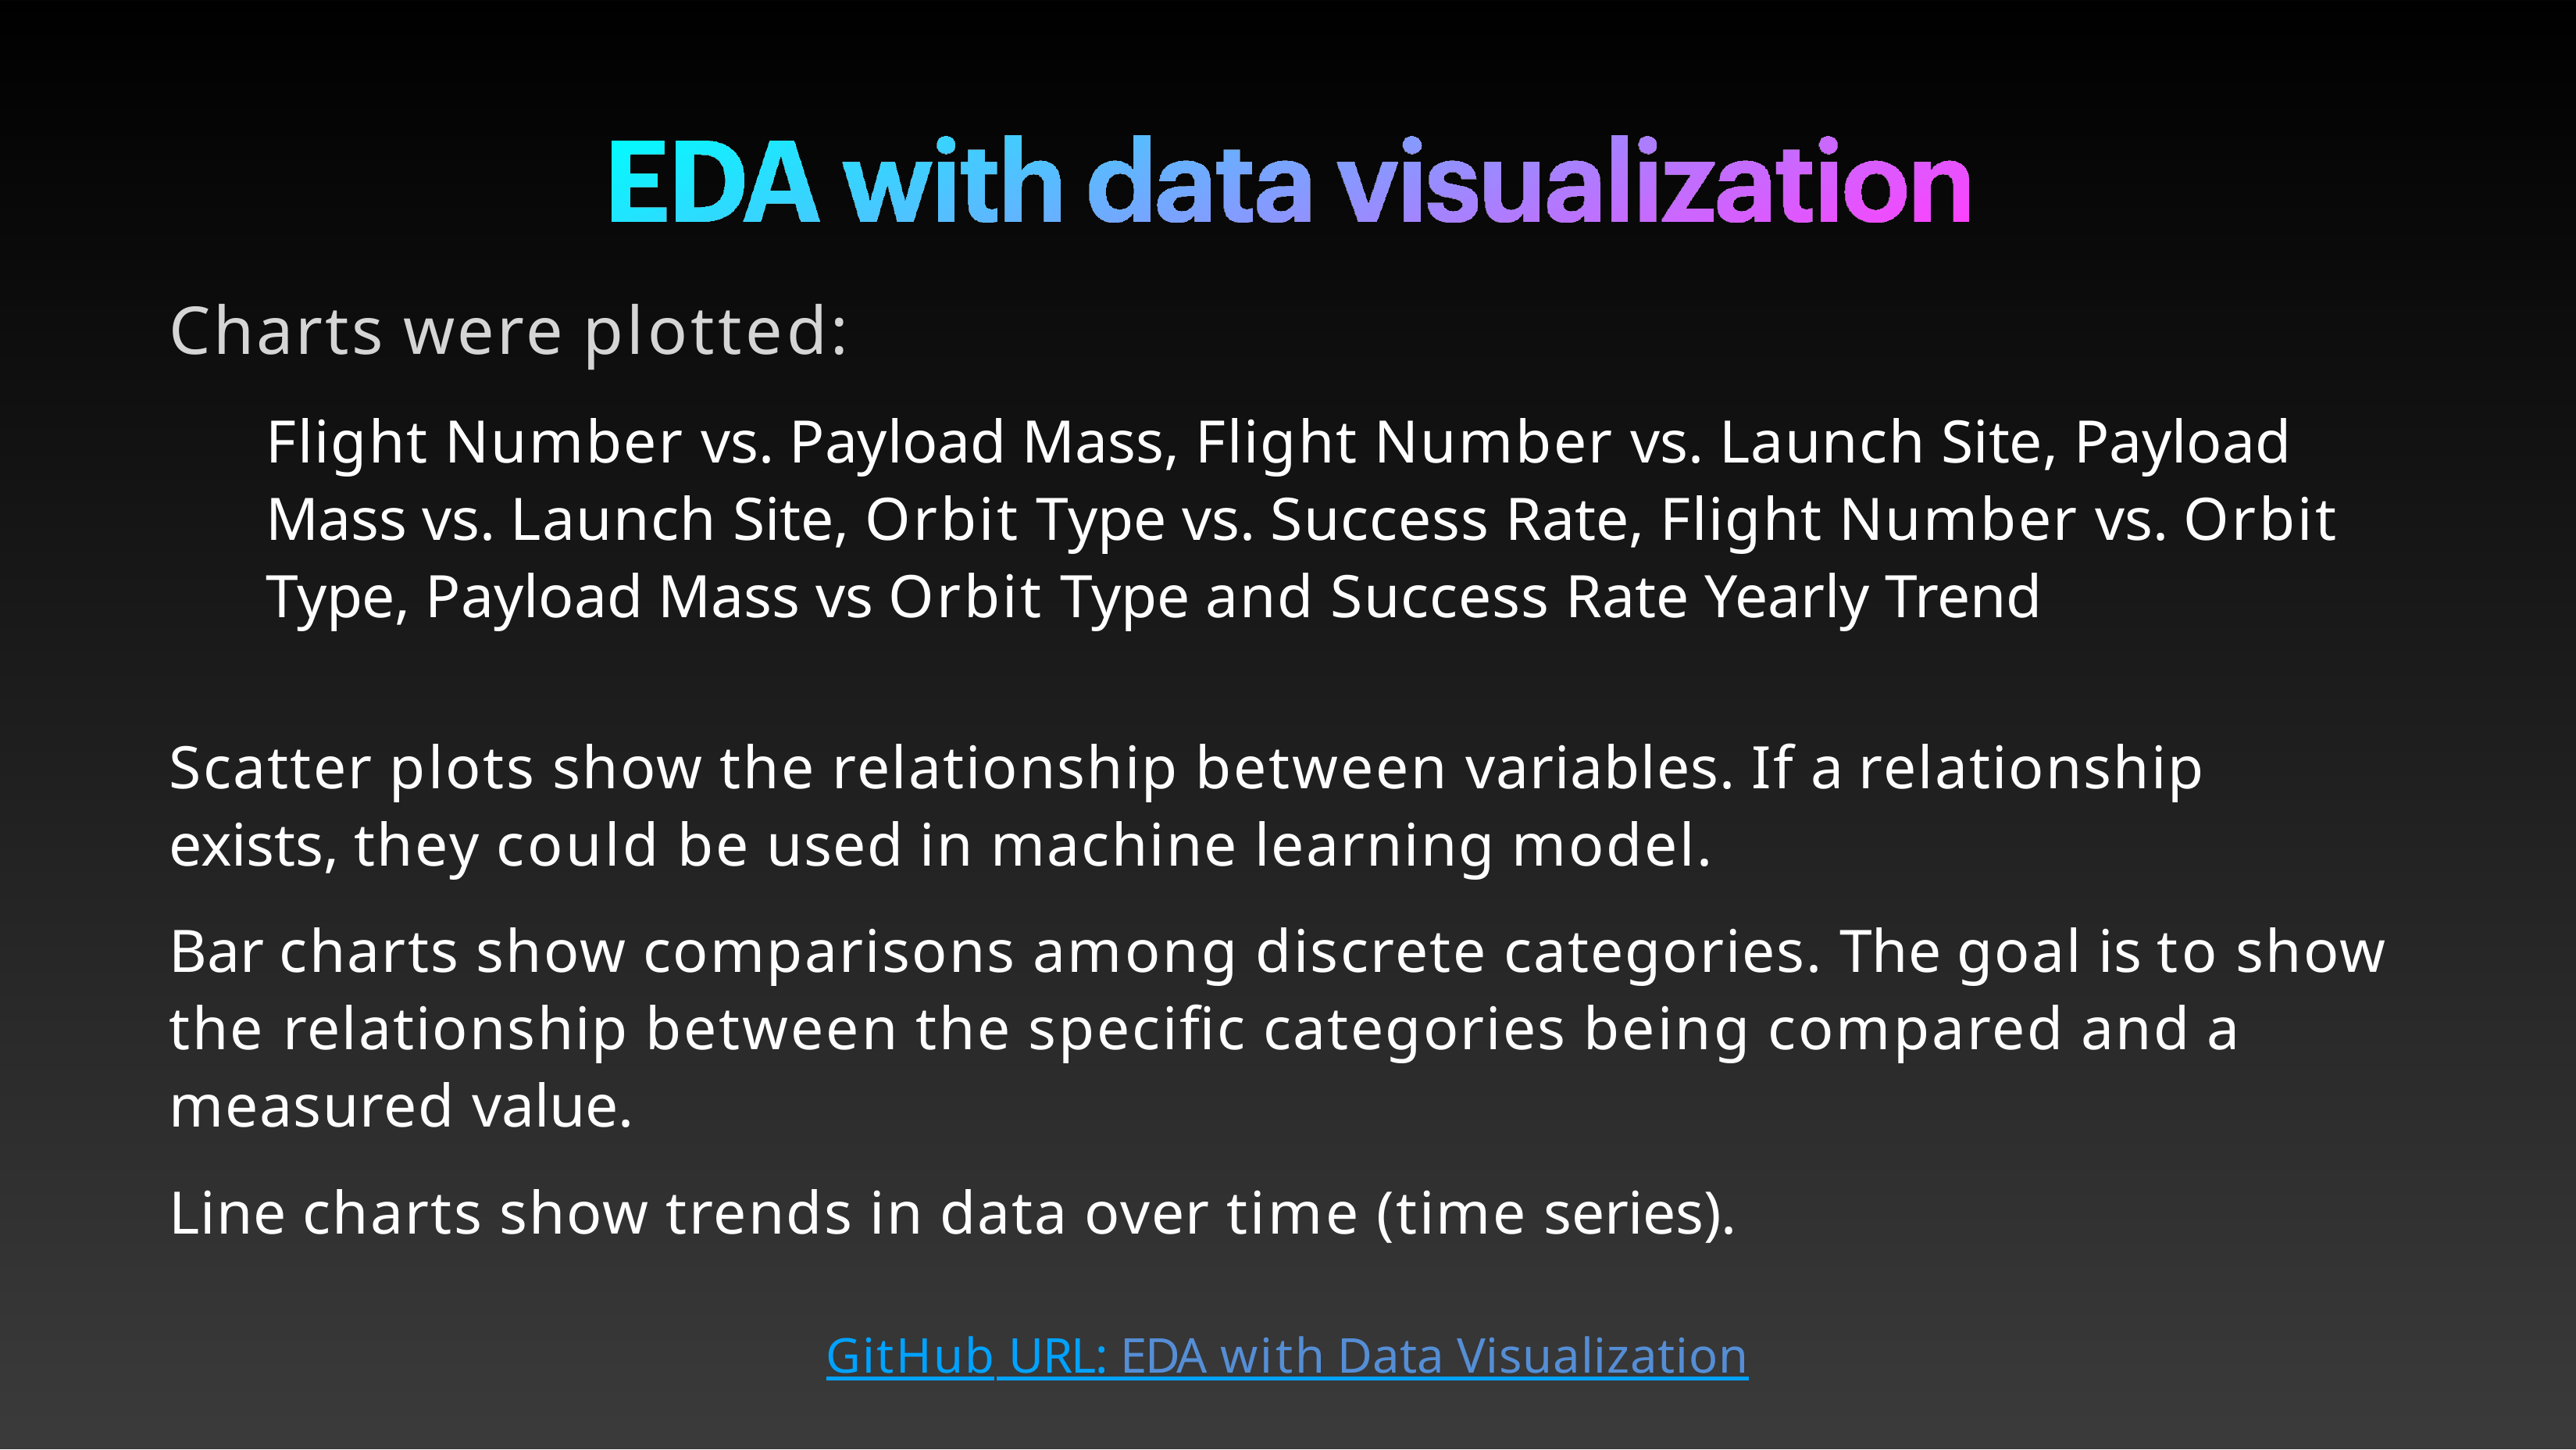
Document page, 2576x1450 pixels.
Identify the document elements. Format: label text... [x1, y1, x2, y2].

title Charts were plotted: [167, 287, 2409, 531]
picture [0, 0, 2576, 1449]
text_box Flight Number vs. Payload Mass, Flight Number vs. Launch Site, Payload Mass vs. Launch Site, Orbit Type vs. Success Rate, Flight Number vs. Orbit Type, Payload Mass vs Orbit Type and Success Rate Yearly Trend Scatter plots show the relationship between variables. If a relationship exists, they could be used in machine learning model. Bar charts show comparisons among discrete categories. The goal is to show the relationship between the specific categories being compared and a measured value. Line charts show trends in data over time (time series). GitHub URL: EDA with Data Visualization [167, 395, 2391, 1391]
